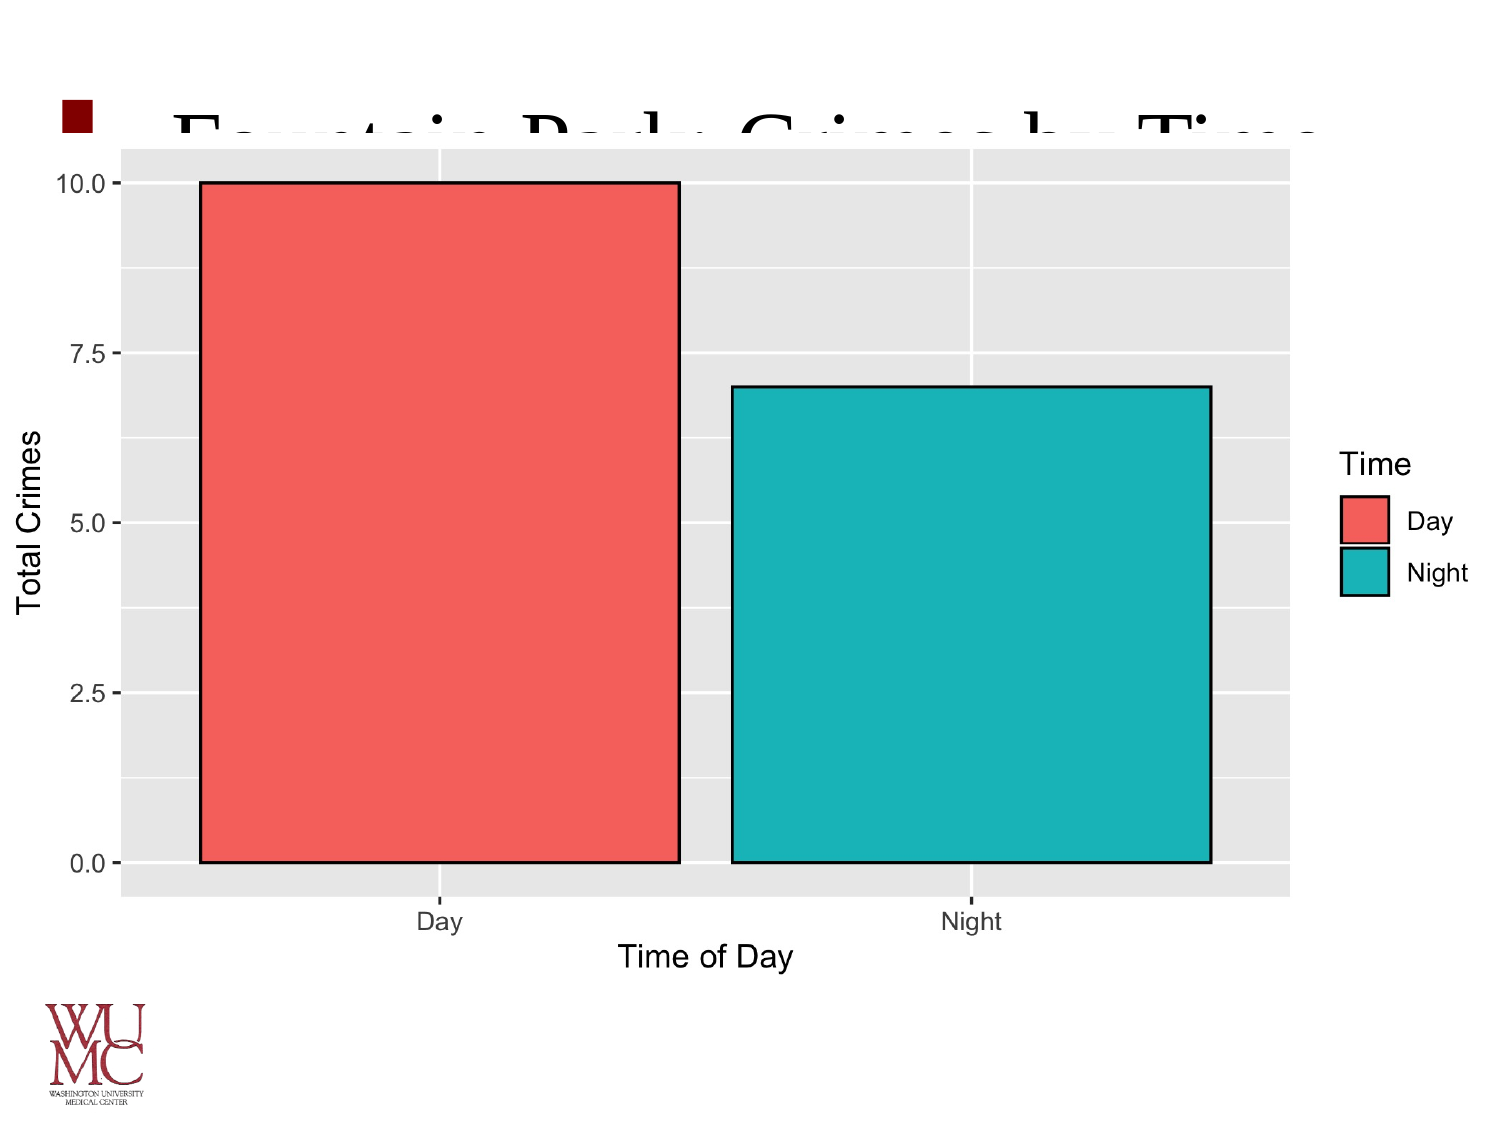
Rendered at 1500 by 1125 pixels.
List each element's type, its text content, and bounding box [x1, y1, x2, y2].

title Fountain Park: Crimes by Time of Day [112, 99, 1388, 131]
picture [41, 996, 156, 1113]
picture [0, 133, 1500, 990]
